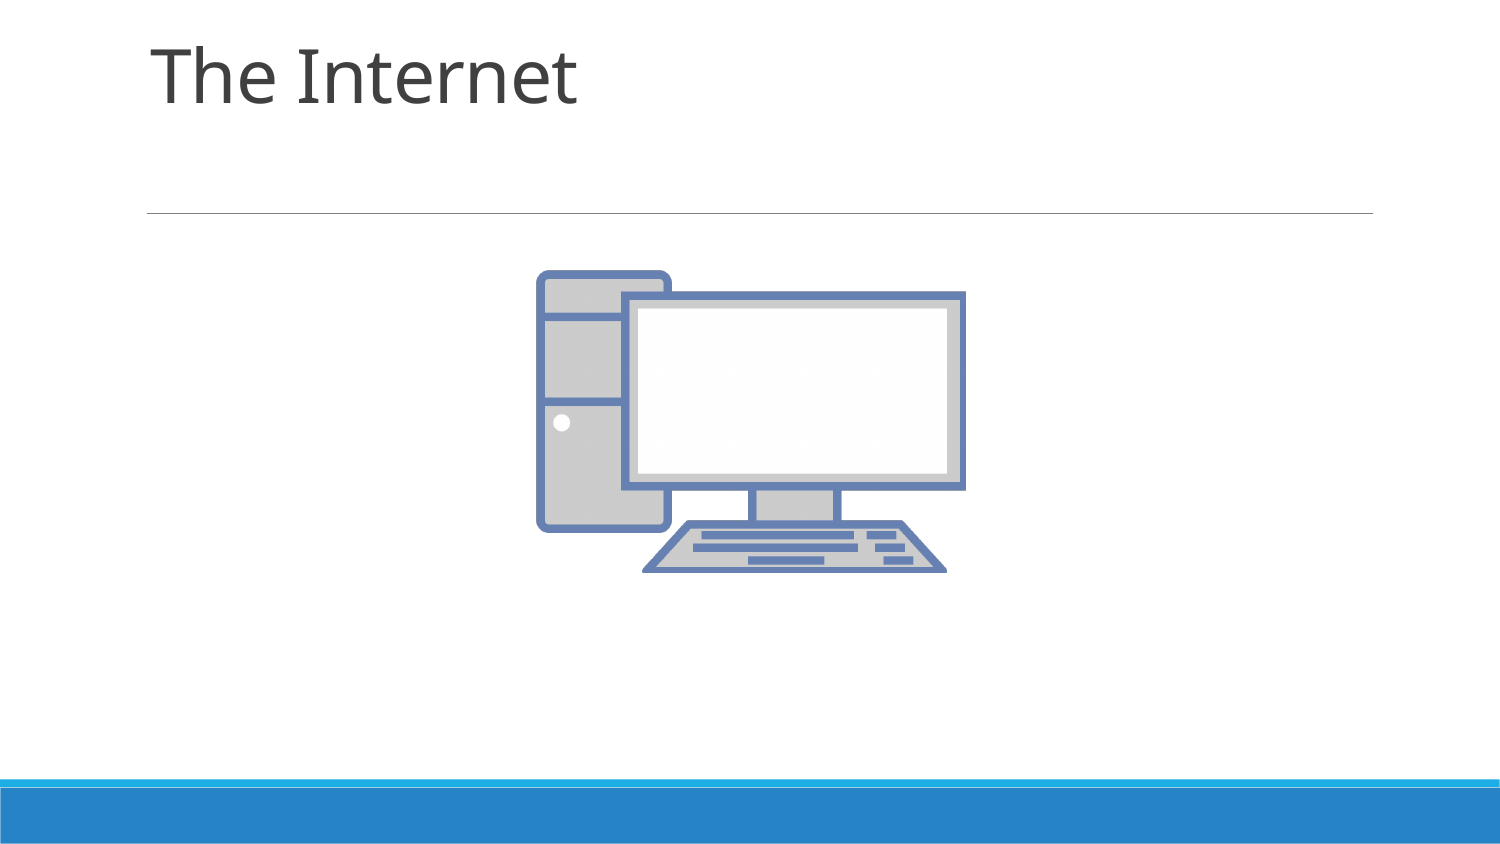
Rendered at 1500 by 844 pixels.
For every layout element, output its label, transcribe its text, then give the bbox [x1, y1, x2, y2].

title The Internet [135, 35, 1373, 214]
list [534, 268, 966, 573]
